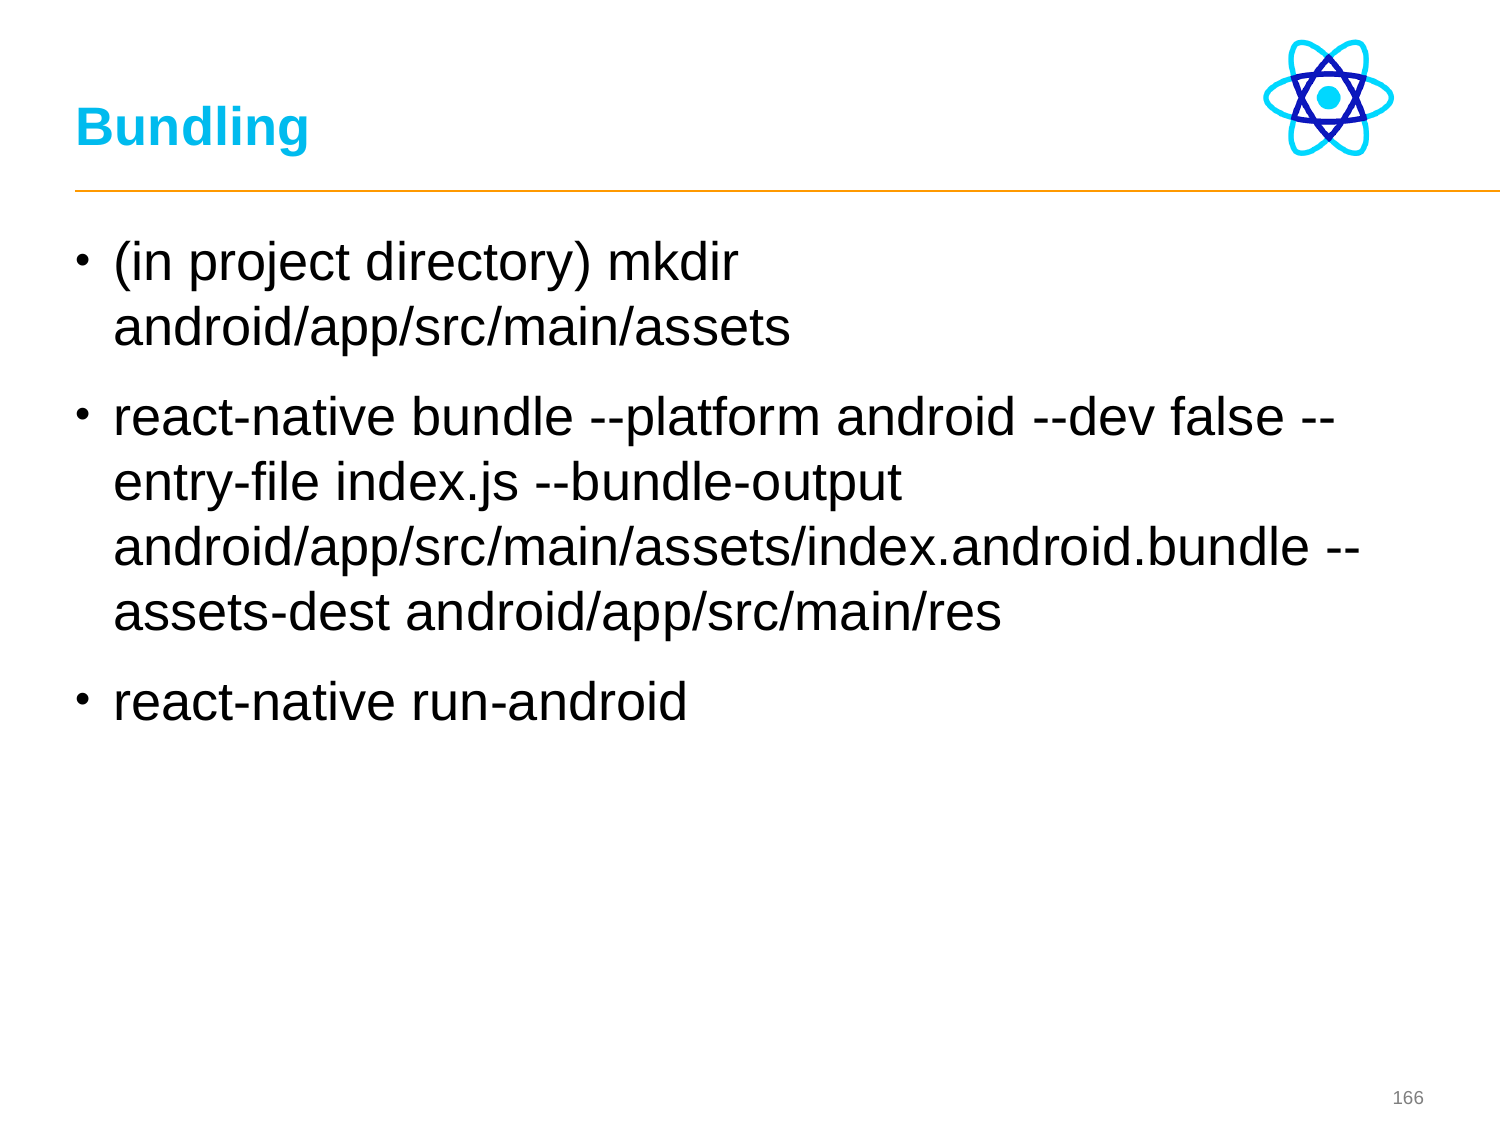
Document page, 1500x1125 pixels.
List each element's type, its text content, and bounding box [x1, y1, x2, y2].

title Bundling [75, 27, 1422, 157]
list (in project directory) mkdir android/app/src/main/assets react-native bundle --platform android --dev false --entry-file index.js --bundle-output android/app/src/main/assets/index.android.bundle --assets-dest android/app/src/main/res react-native run-android [75, 226, 1425, 1018]
